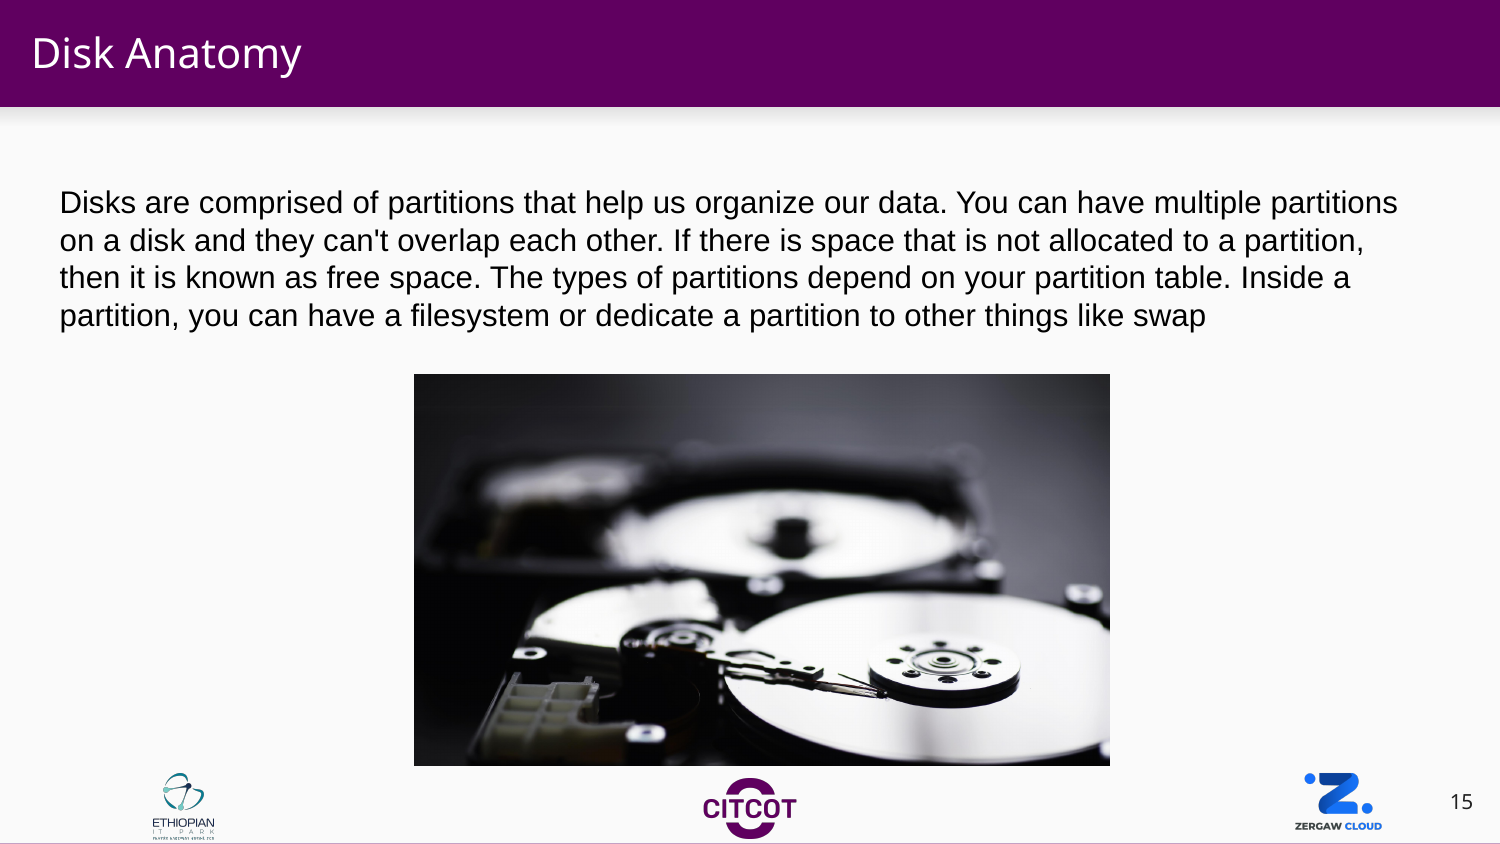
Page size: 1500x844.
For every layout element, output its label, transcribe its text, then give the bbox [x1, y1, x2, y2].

picture [153, 773, 214, 840]
slide_number ‹#› [1398, 770, 1489, 835]
picture [701, 778, 799, 839]
picture [414, 374, 1110, 766]
picture [1295, 770, 1382, 835]
title Disk Anatomy [16, 2, 1464, 102]
text_box Disks are comprised of partitions that help us organize our data. You can have multiple partitions on a disk and they can't overlap each other. If there is space that is not allocated to a partition, then it is known as free space. The types of partitions depend on your partition table. Inside a partition, you can have a filesystem or dedicate a partition to other things like swap [44, 174, 1426, 340]
